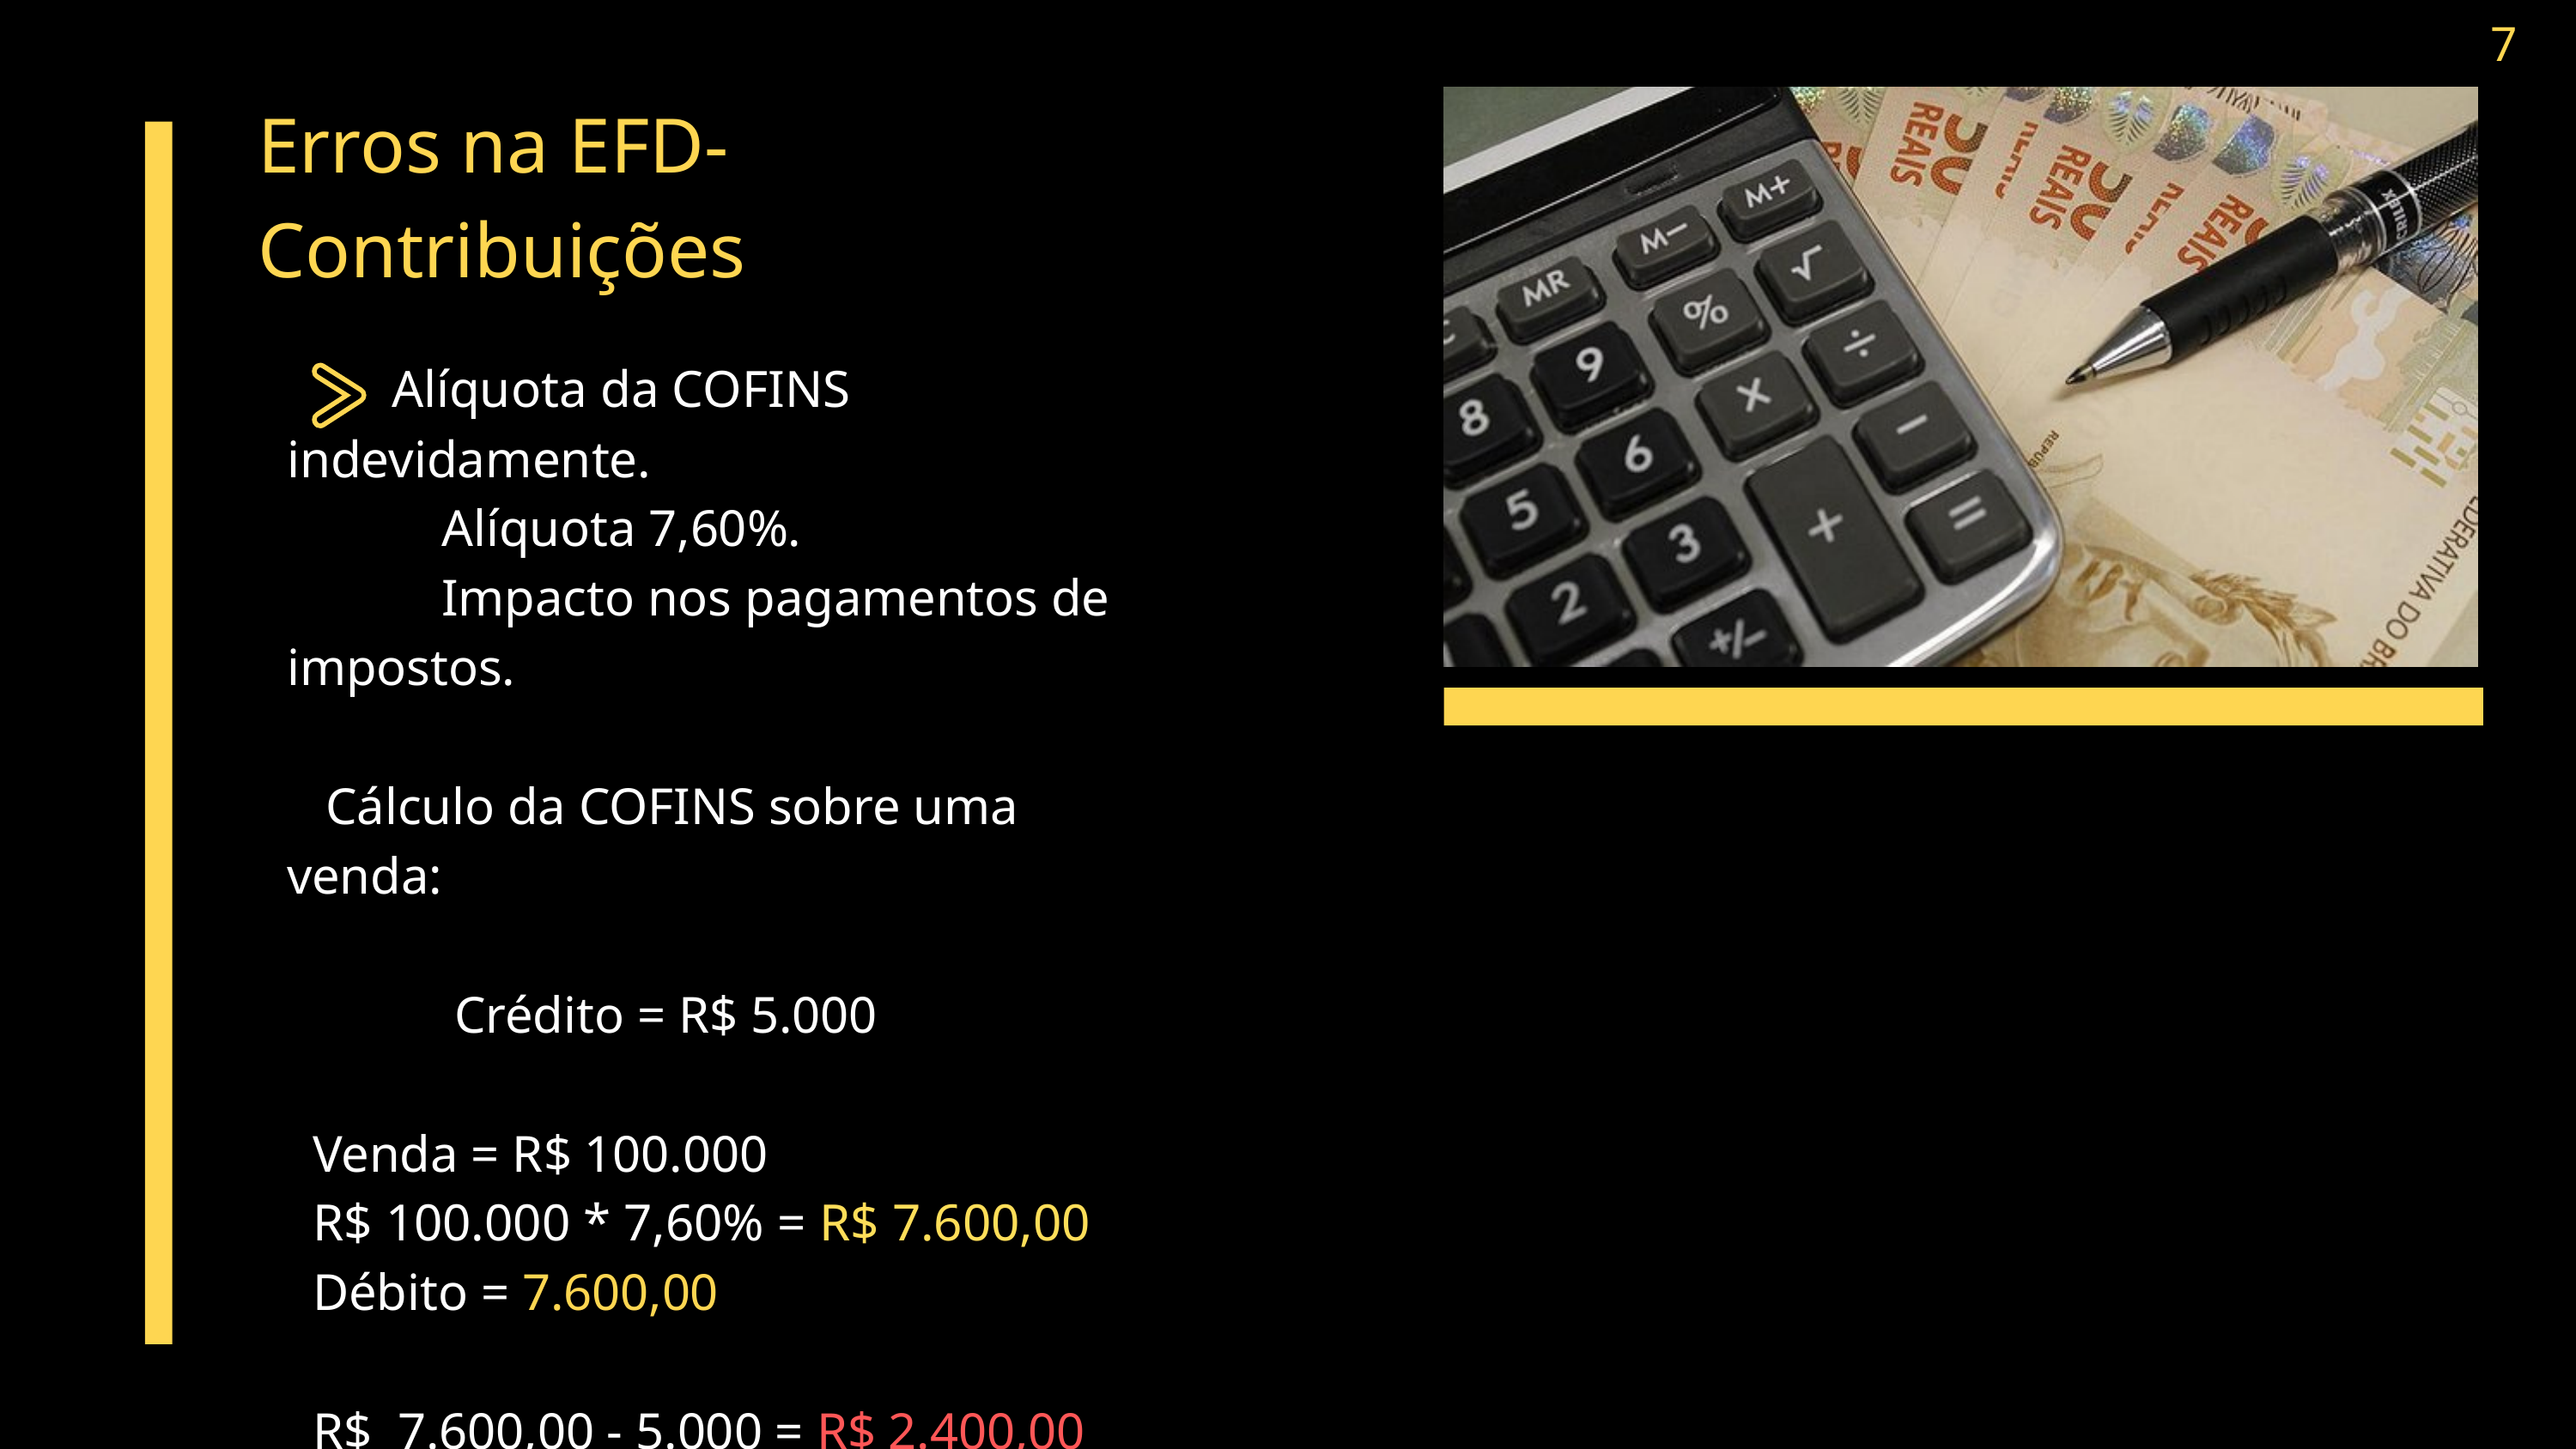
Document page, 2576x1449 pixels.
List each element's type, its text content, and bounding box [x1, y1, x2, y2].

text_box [2432, 0, 2576, 88]
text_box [257, 0, 1047, 287]
text_box [144, 121, 173, 1344]
text_box [1443, 688, 2483, 726]
picture [306, 367, 373, 423]
picture [1443, 87, 2479, 667]
text_box Alíquota da COFINS indevidamente. Alíquota 7,60%. Impacto nos pagamentos de impostos. Cálculo da COFINS sobre uma venda: Crédito = R$ 5.000 Venda = R$ 100.000 R$ 100.000 * 7,60% = R$ 7.600,00 Débito = 7.600,00 R$ 7.600,00 - 5.000 = R$ 2.400,00 [287, 278, 1172, 1449]
